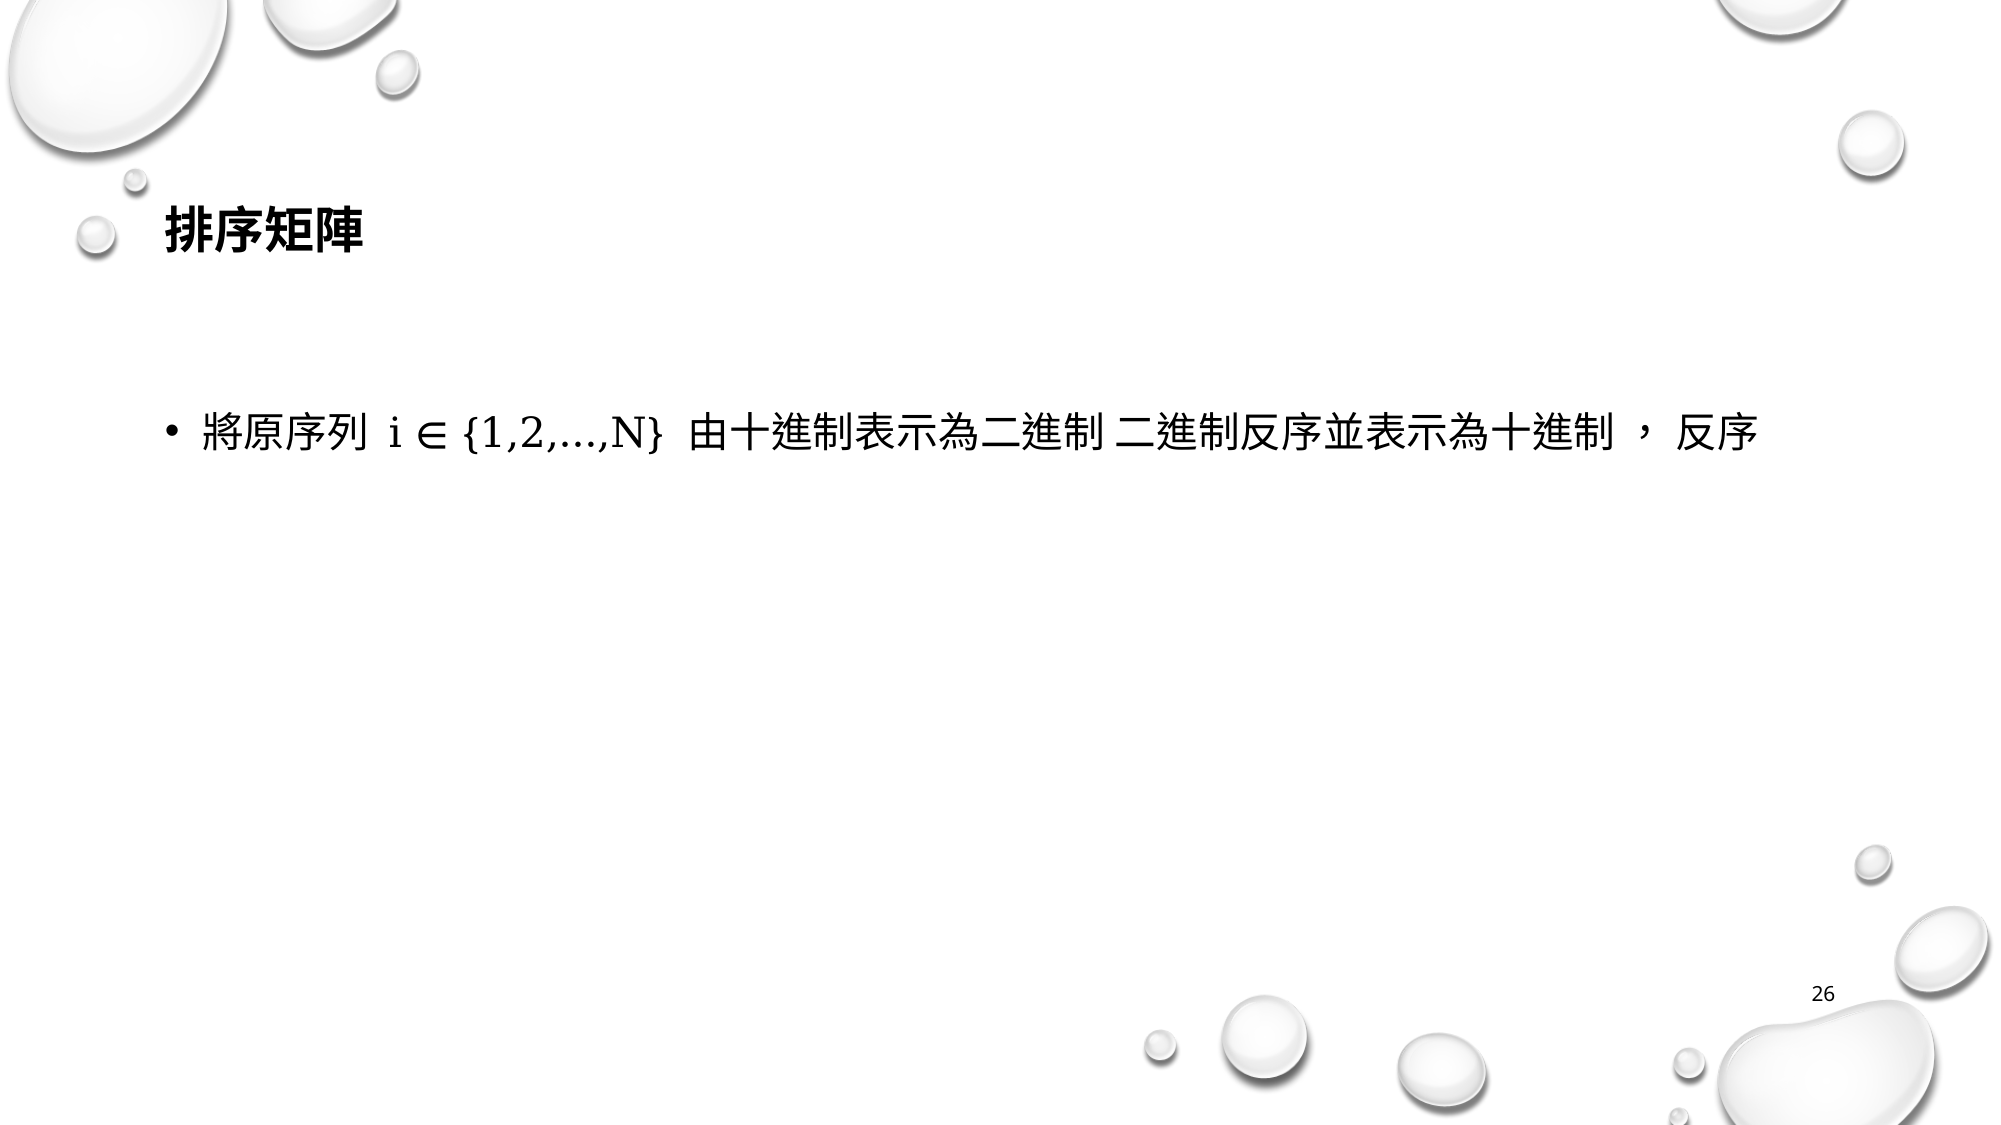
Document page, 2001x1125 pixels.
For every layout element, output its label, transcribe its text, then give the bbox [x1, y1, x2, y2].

picture [0, 0, 2000, 1125]
slide_number 26 [1724, 965, 1851, 1025]
